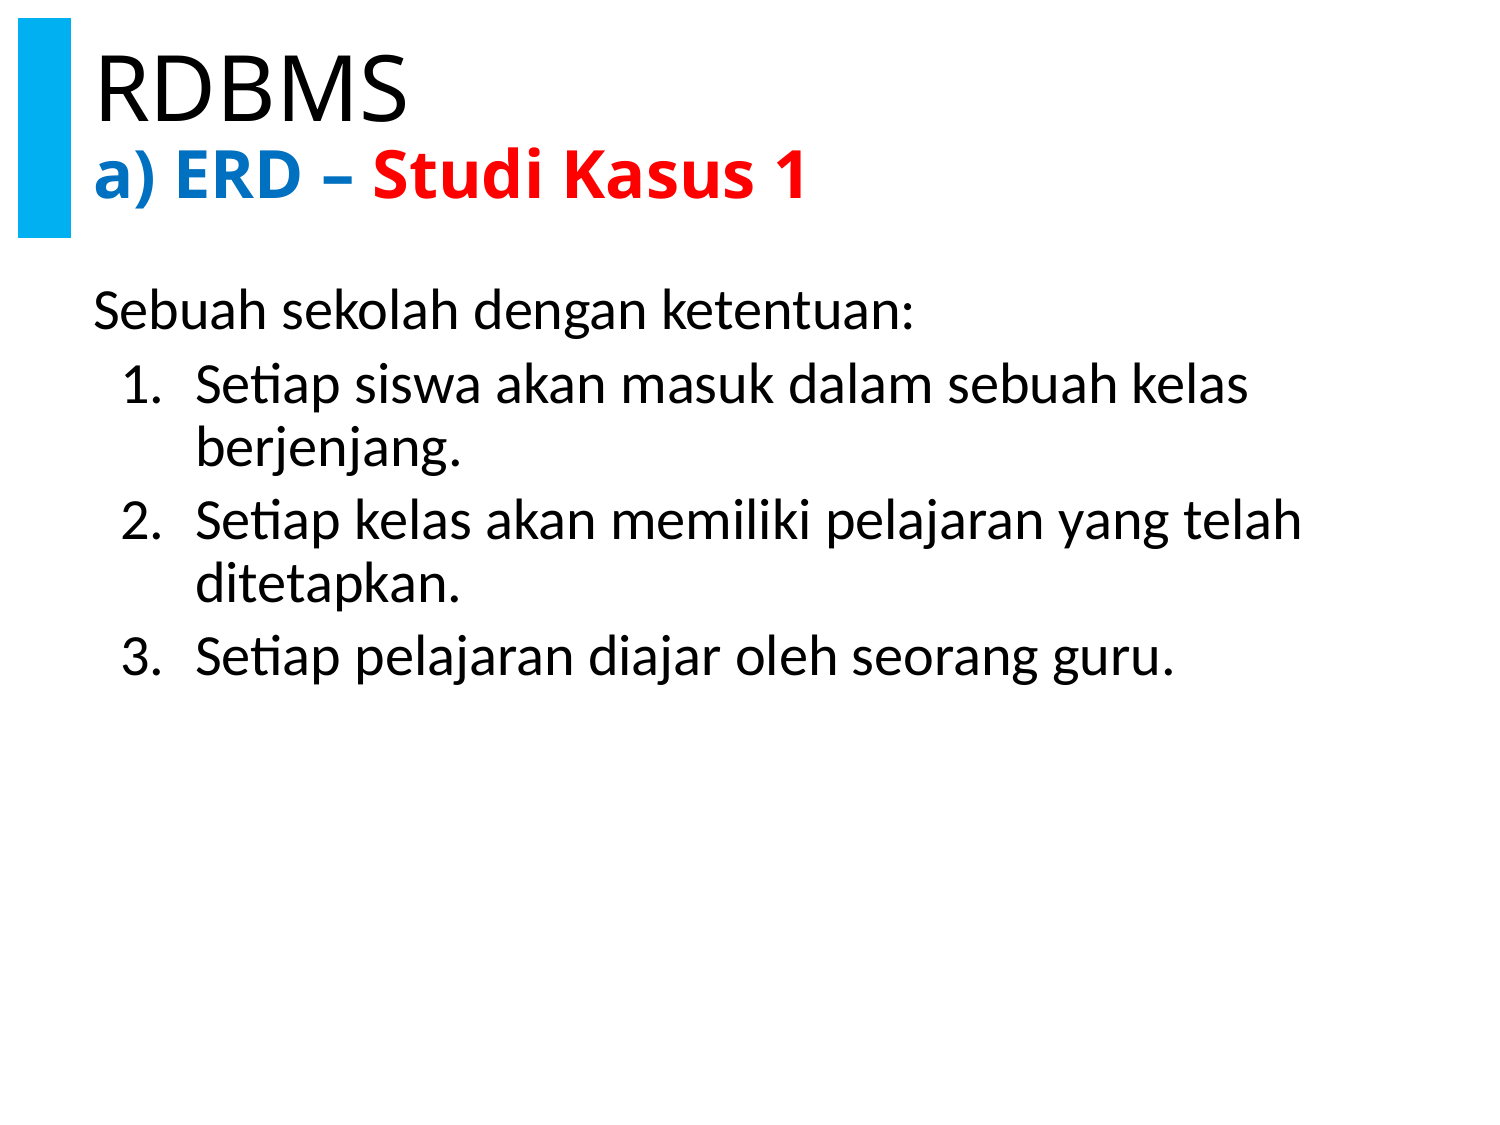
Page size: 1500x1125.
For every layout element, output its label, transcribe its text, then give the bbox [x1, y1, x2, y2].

list Sebuah sekolah dengan ketentuan: Setiap siswa akan masuk dalam sebuah kelas berjenjang. Setiap kelas akan memiliki pelajaran yang telah ditetapkan. Setiap pelajaran diajar oleh seorang guru. [78, 272, 1443, 1033]
title RDBMS a) ERD – Studi Kasus 1 [78, 19, 1443, 237]
